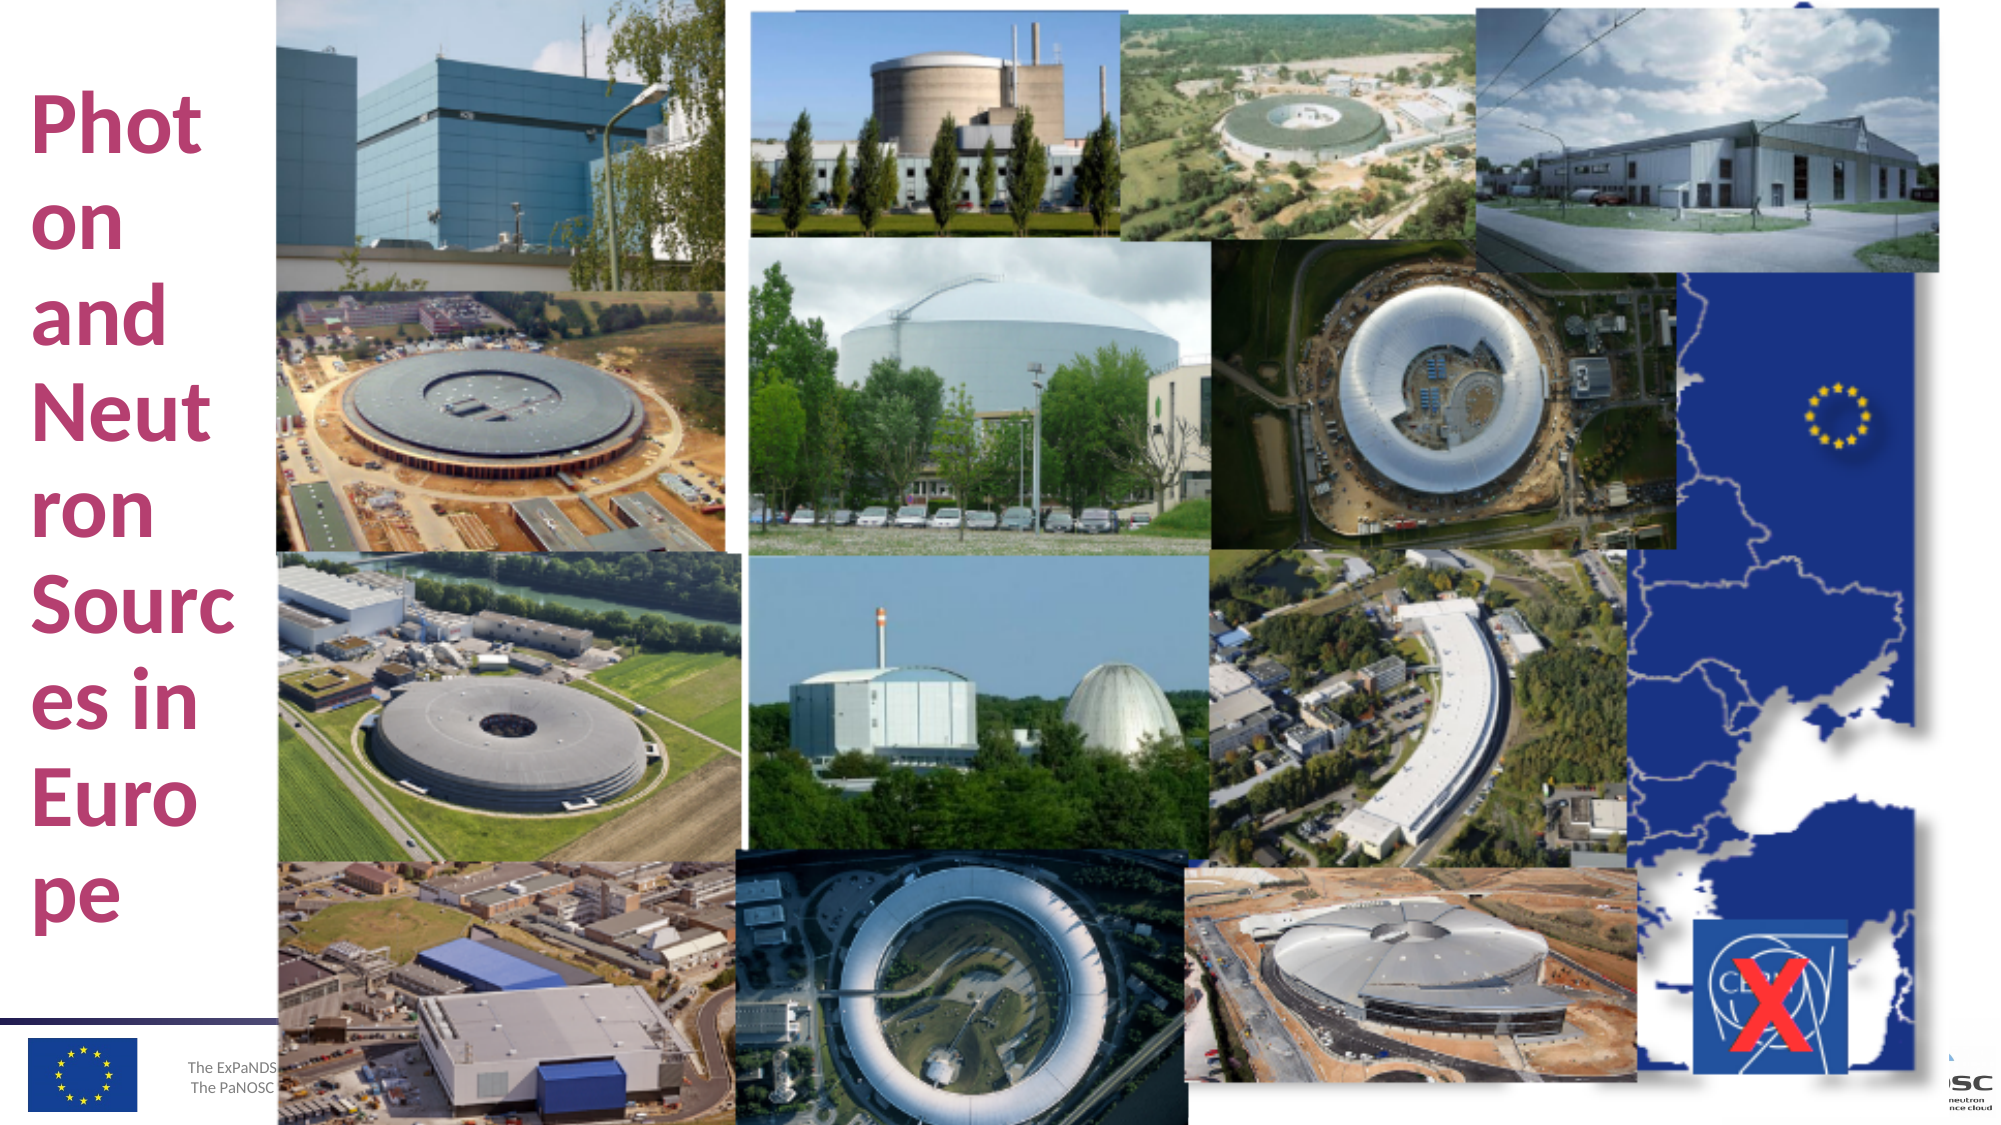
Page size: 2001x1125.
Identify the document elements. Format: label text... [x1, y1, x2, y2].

picture [27, 1038, 138, 1112]
picture [275, 0, 2000, 1125]
title Photon and Neutron Sources in Europe [22, 27, 246, 990]
